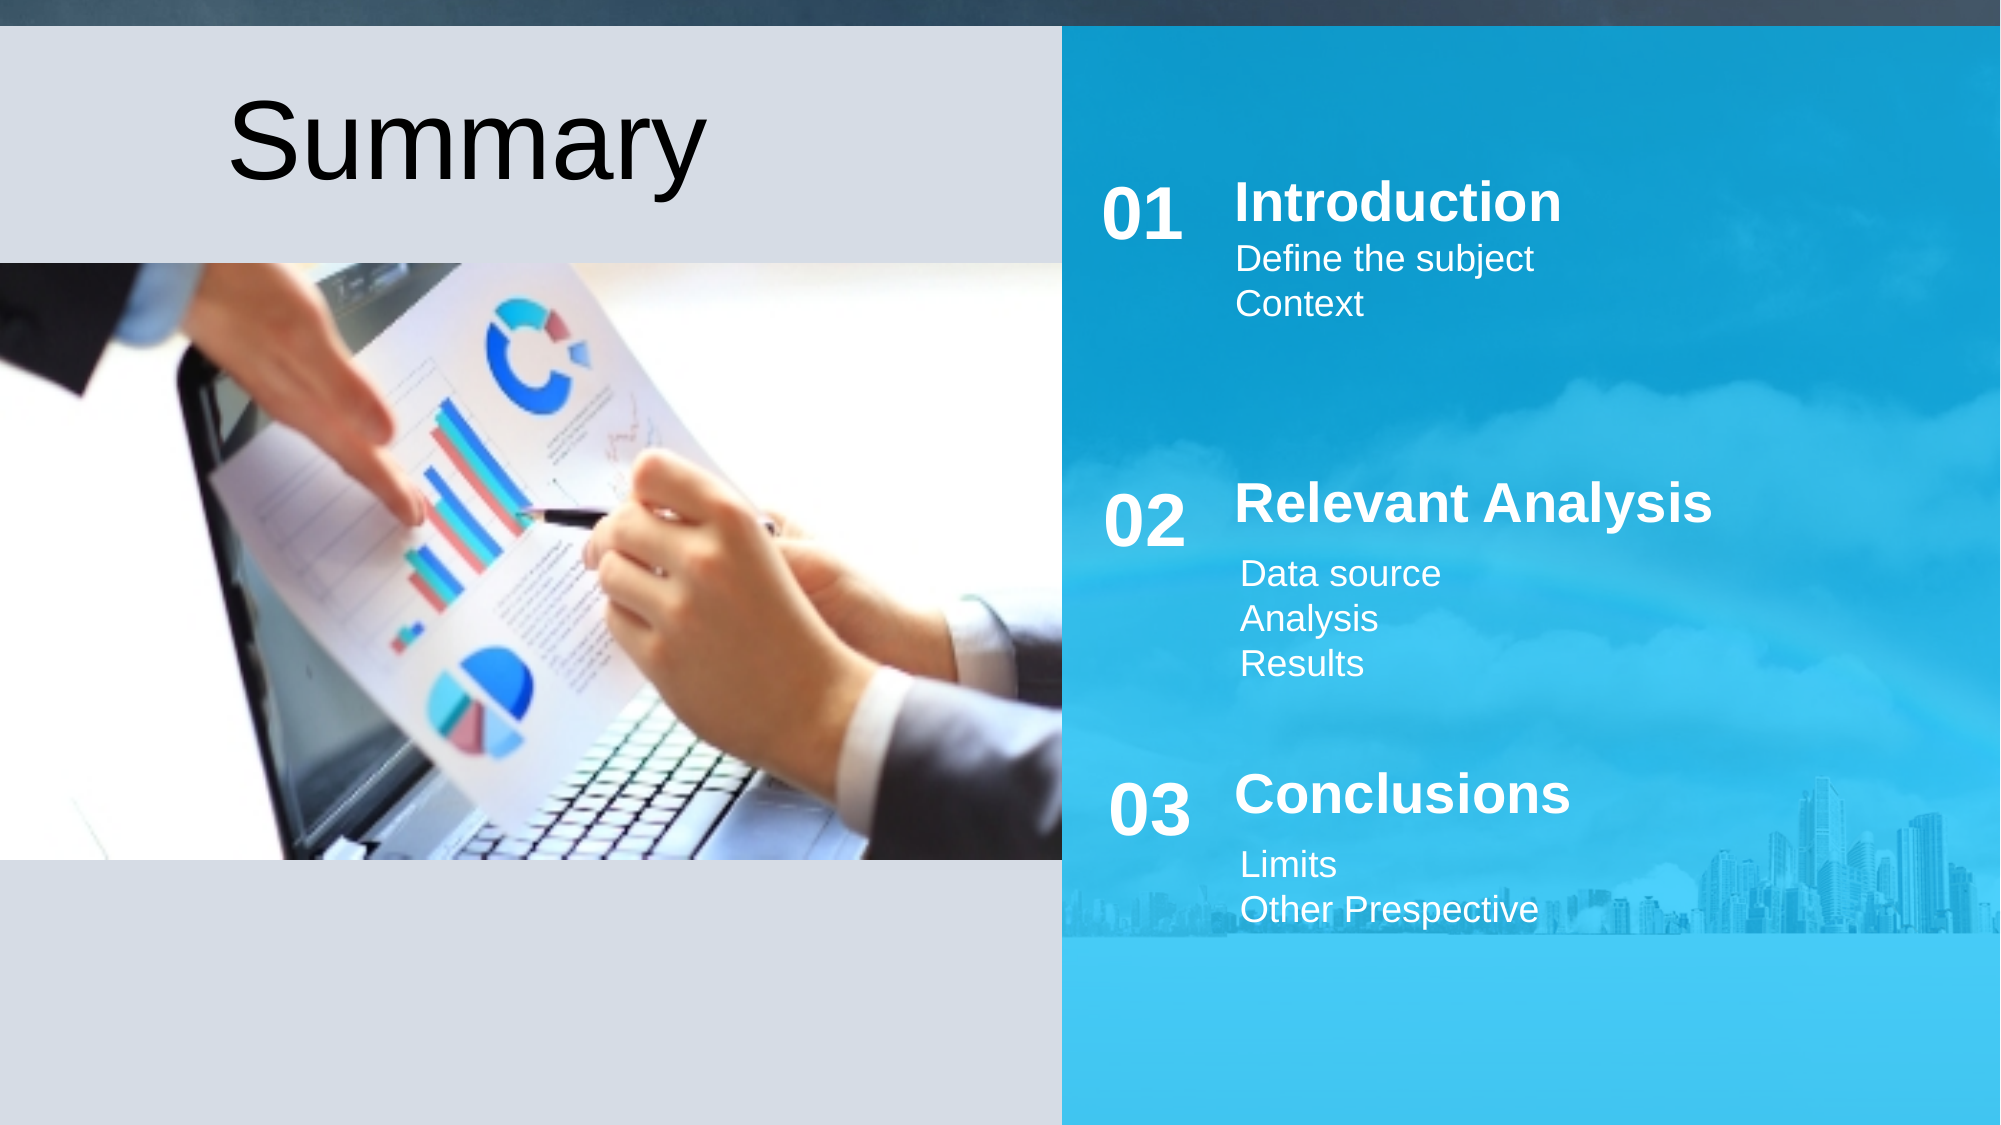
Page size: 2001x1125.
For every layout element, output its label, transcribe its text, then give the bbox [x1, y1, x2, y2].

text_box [1071, 749, 1965, 939]
picture [0, 263, 1062, 860]
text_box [1066, 458, 1965, 693]
text_box [0, 25, 1063, 1125]
text_box Summary [126, 41, 808, 229]
text_box [1063, 25, 2000, 1125]
picture [0, 0, 2001, 1125]
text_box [1064, 157, 1960, 334]
